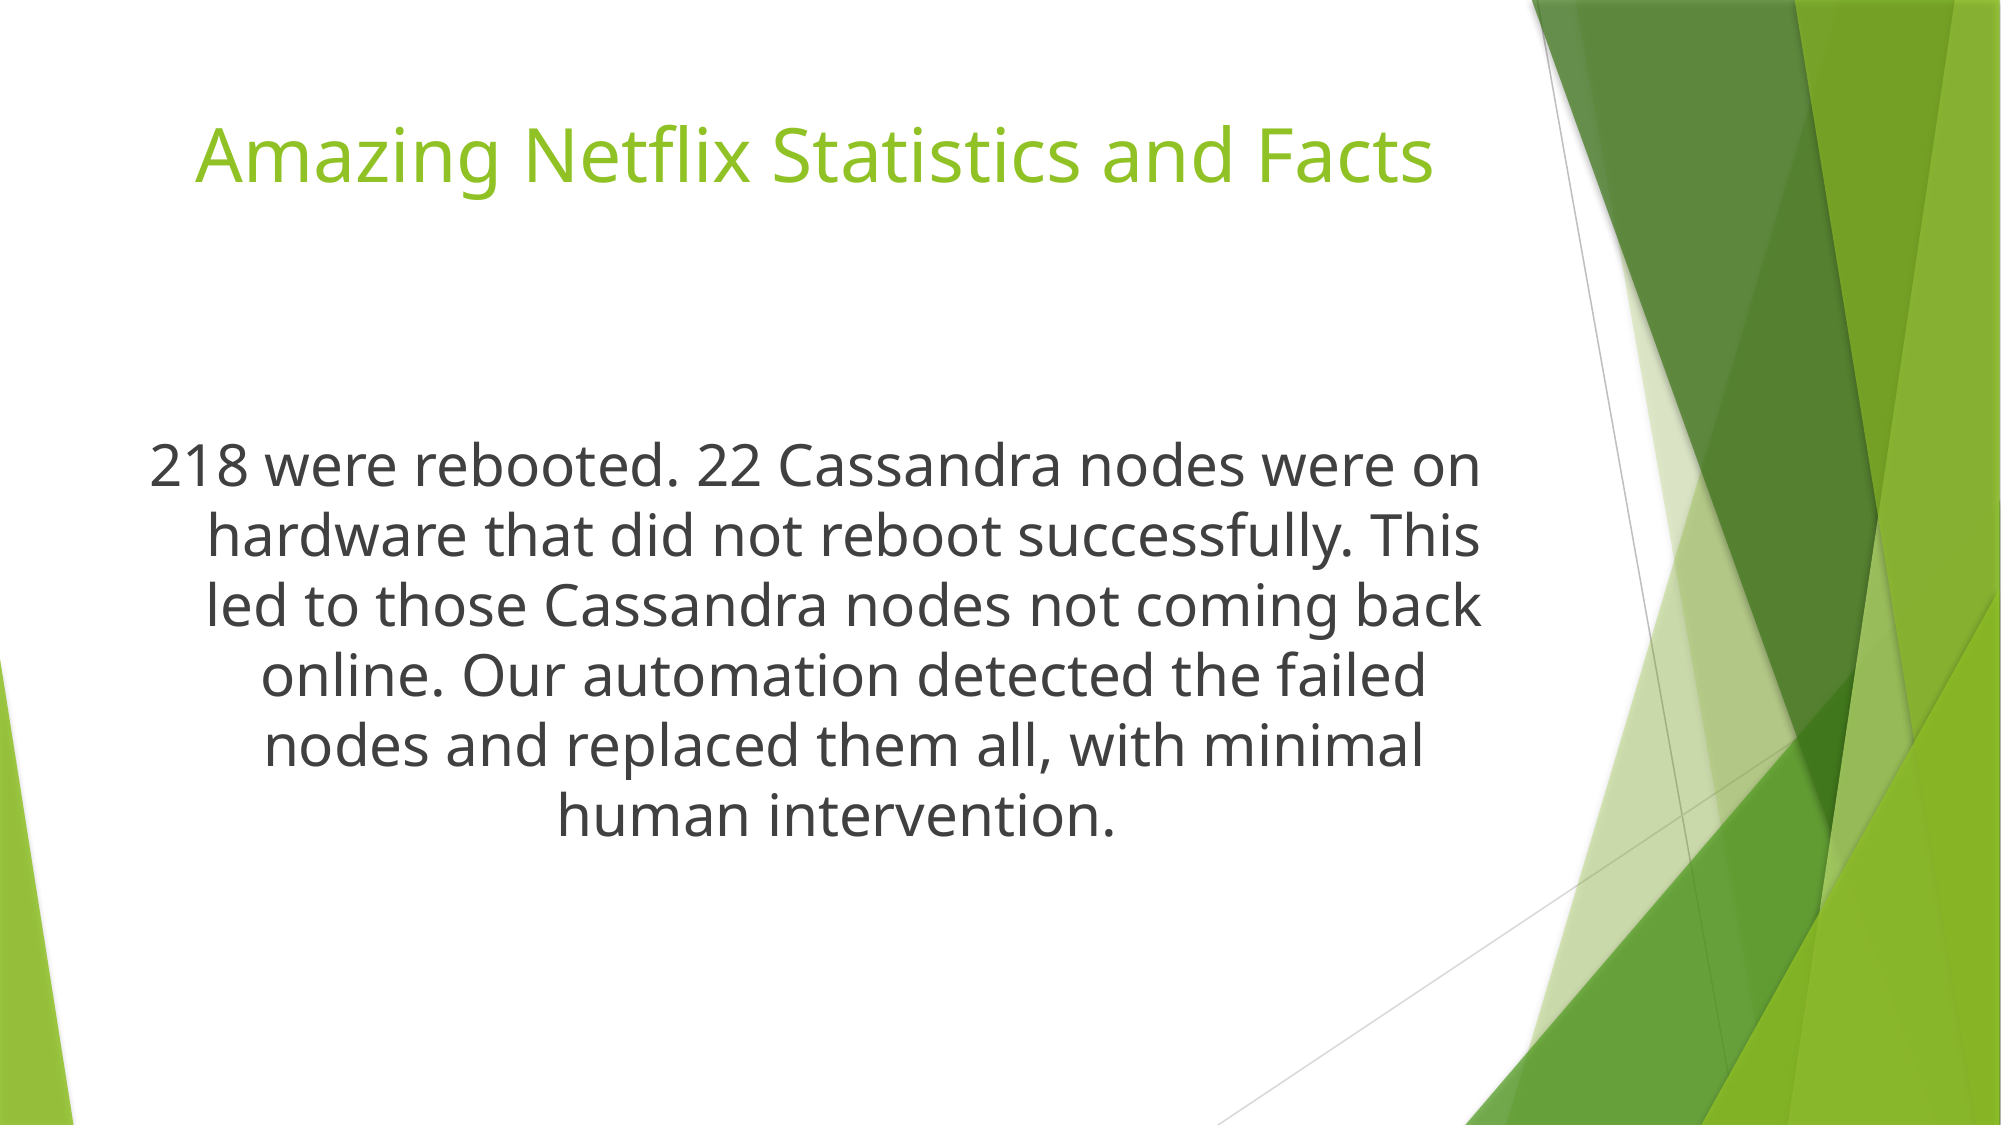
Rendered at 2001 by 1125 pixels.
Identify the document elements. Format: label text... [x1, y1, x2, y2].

list 218 were rebooted. 22 Cassandra nodes were on hardware that did not reboot successfully. This led to those Cassandra nodes not coming back online. Our automation detected the failed nodes and replaced them all, with minimal human intervention. [111, 354, 1522, 992]
title Amazing Netflix Statistics and Facts [111, 99, 1522, 317]
